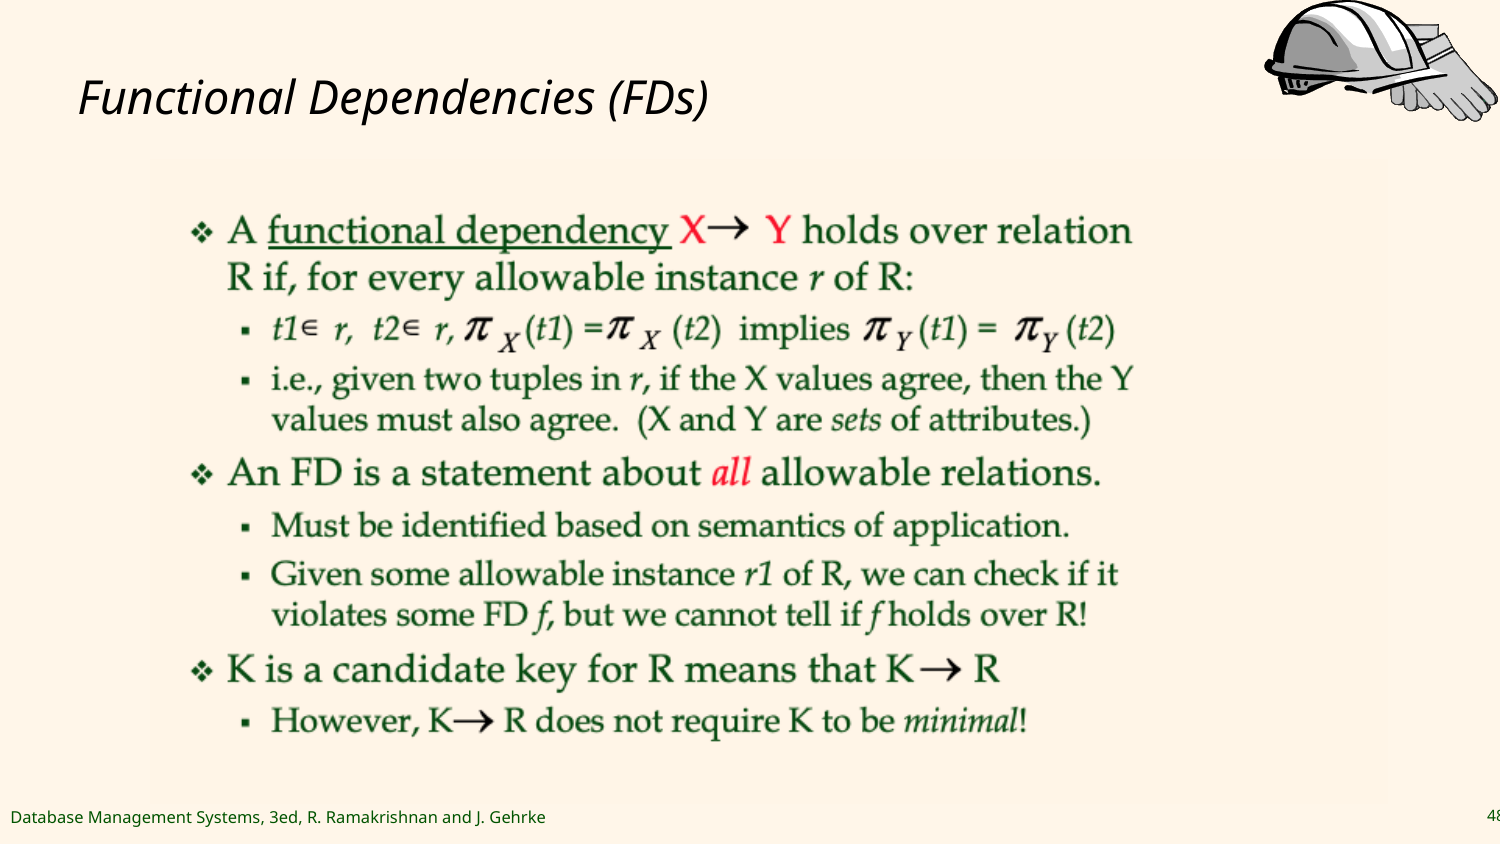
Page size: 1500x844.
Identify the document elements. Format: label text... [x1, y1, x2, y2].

picture [149, 159, 1388, 804]
title Functional Dependencies (FDs) [62, 28, 1338, 164]
